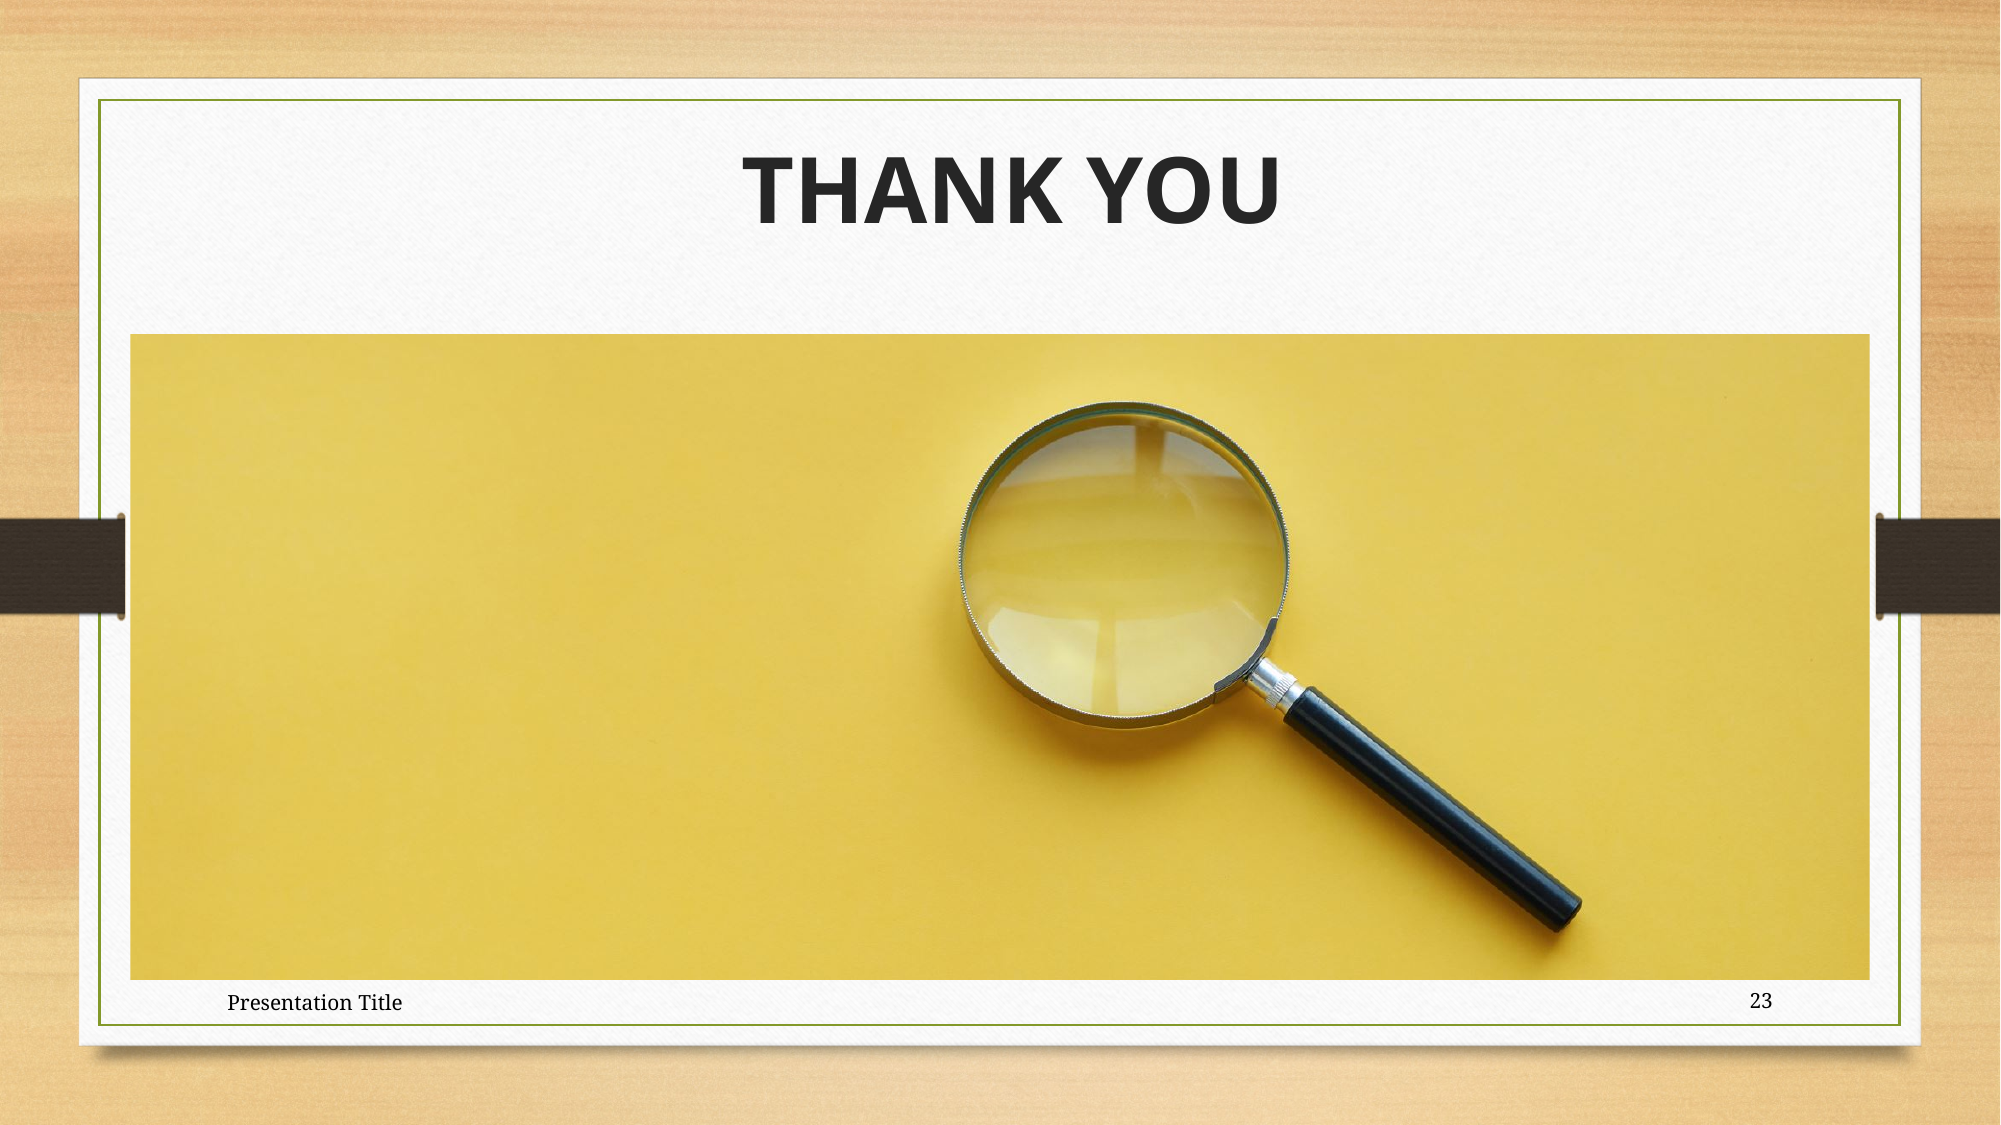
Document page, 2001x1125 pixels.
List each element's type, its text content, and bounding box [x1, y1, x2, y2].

title THANK YOU [275, 77, 2000, 295]
picture [0, 0, 2001, 1125]
footer Presentation Title [212, 980, 1411, 1025]
slide_number 23 [1698, 980, 1788, 1025]
